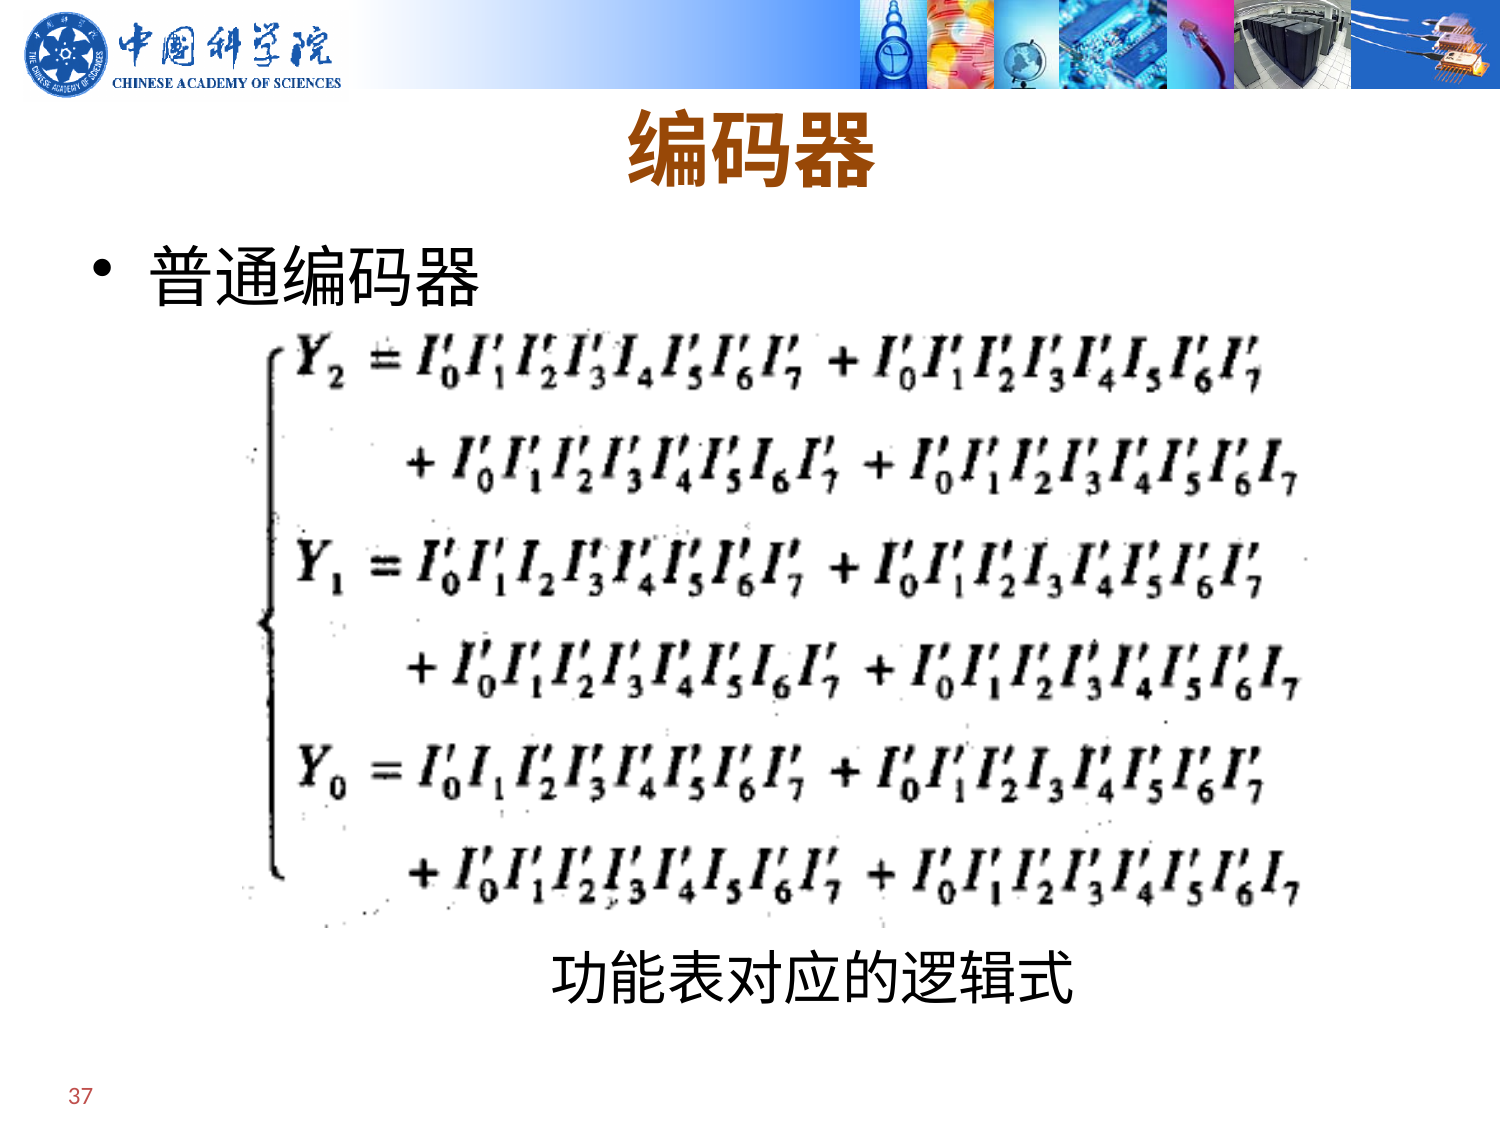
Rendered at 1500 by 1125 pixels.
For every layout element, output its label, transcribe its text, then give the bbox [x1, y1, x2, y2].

list 普通编码器 [76, 219, 1427, 970]
picture [241, 314, 1323, 928]
text_box 功能表对应的逻辑式 [536, 936, 1090, 1019]
picture [860, 0, 1500, 89]
title 编码器 [76, 90, 1427, 219]
picture [23, 10, 349, 102]
